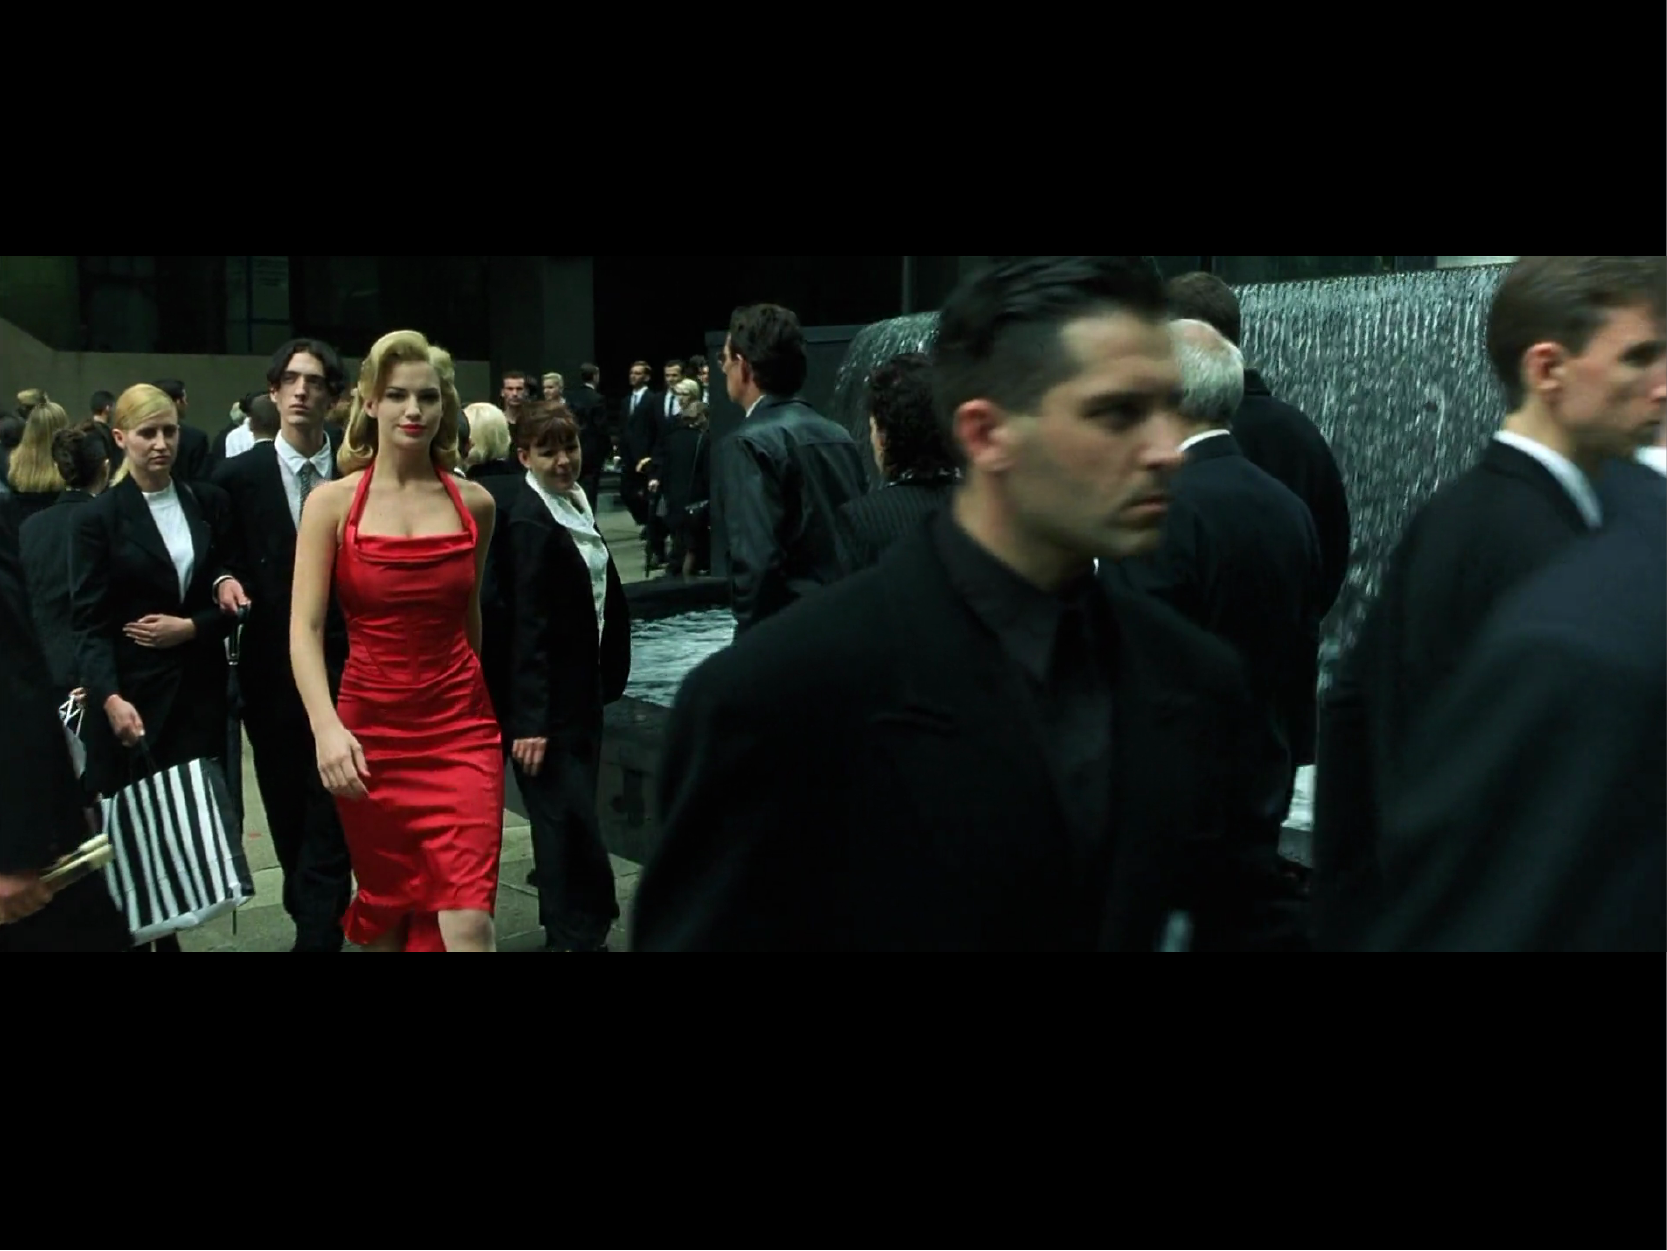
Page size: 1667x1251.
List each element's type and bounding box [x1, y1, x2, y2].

picture [0, 256, 1667, 952]
